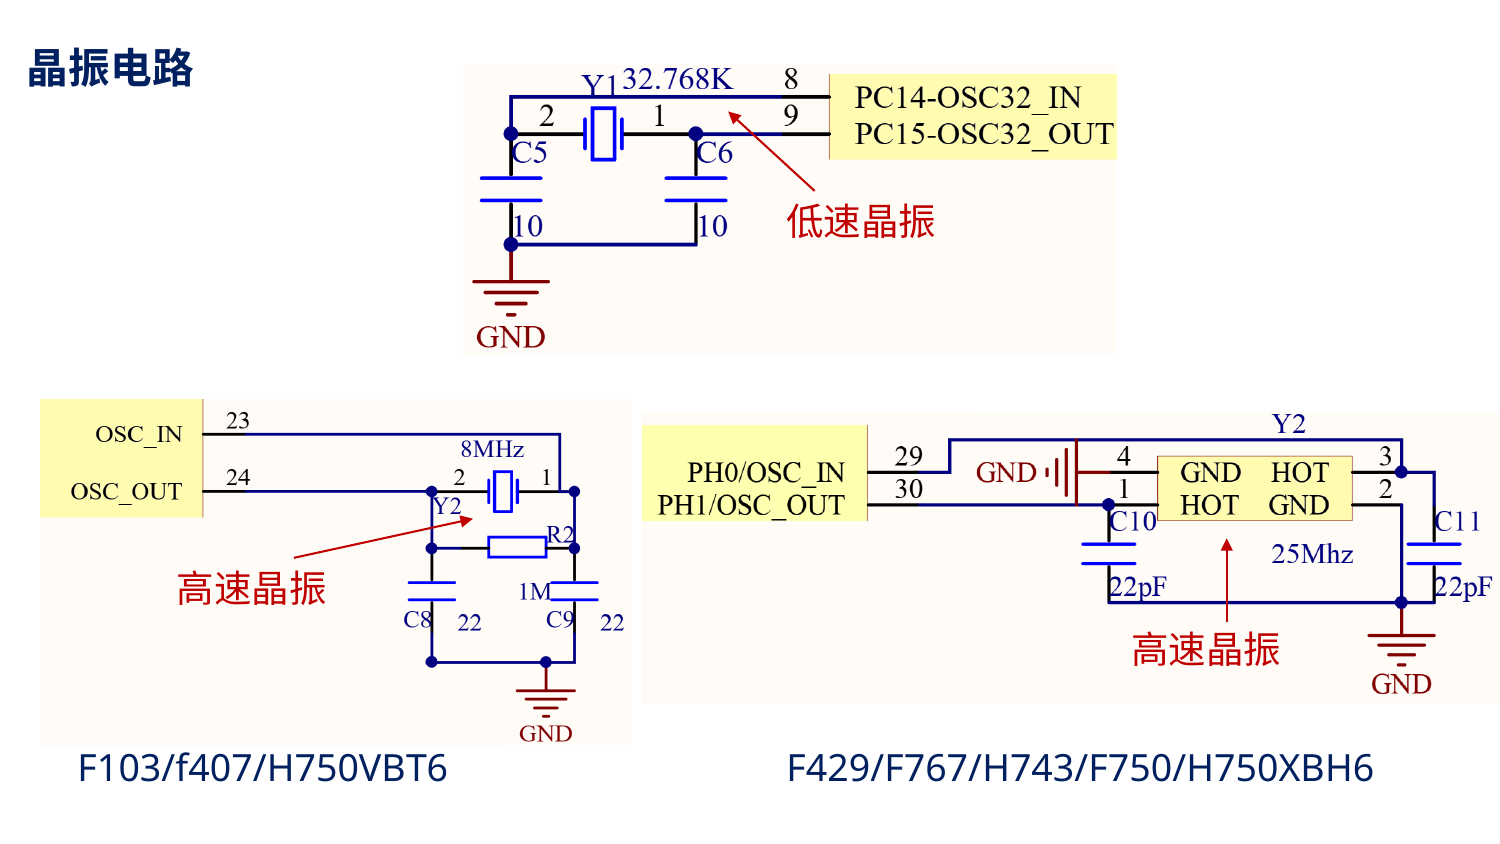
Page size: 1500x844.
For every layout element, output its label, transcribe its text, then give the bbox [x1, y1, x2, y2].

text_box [293, 518, 473, 558]
picture [642, 411, 1500, 704]
text_box 晶振电路 [19, 12, 806, 96]
text_box F429/F767/H743/F750/H750XBH6 [771, 736, 1420, 797]
text_box F103/f407/H750VBT6 [62, 736, 665, 797]
picture [40, 399, 631, 747]
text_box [728, 111, 815, 191]
picture [463, 65, 1117, 355]
